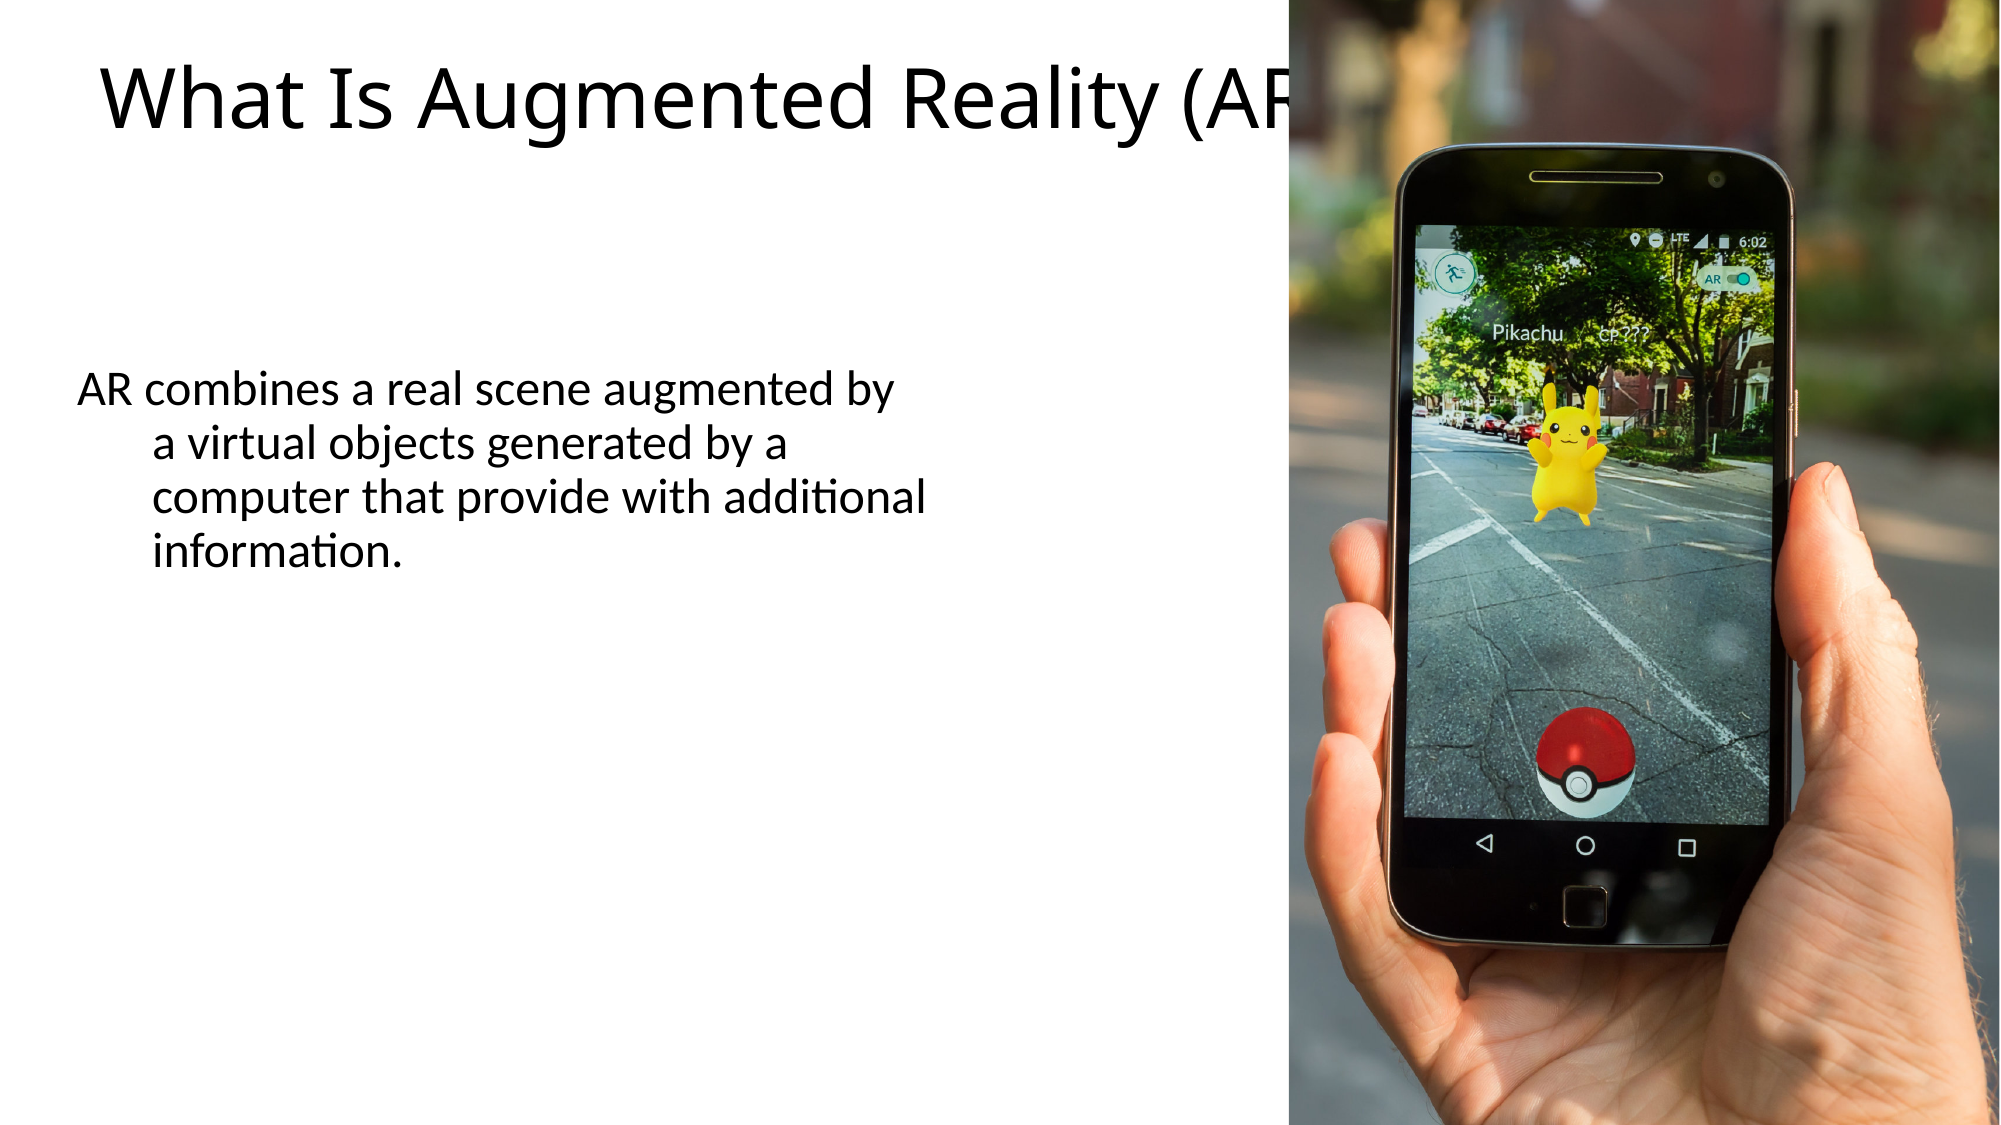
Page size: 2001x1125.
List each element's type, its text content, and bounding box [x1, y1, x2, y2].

title What Is Augmented Reality (AR)? [99, 45, 1283, 146]
picture [1288, 0, 2000, 1125]
list AR combines a real scene augmented by a virtual objects generated by a computer that provide with additional information. [77, 362, 961, 654]
